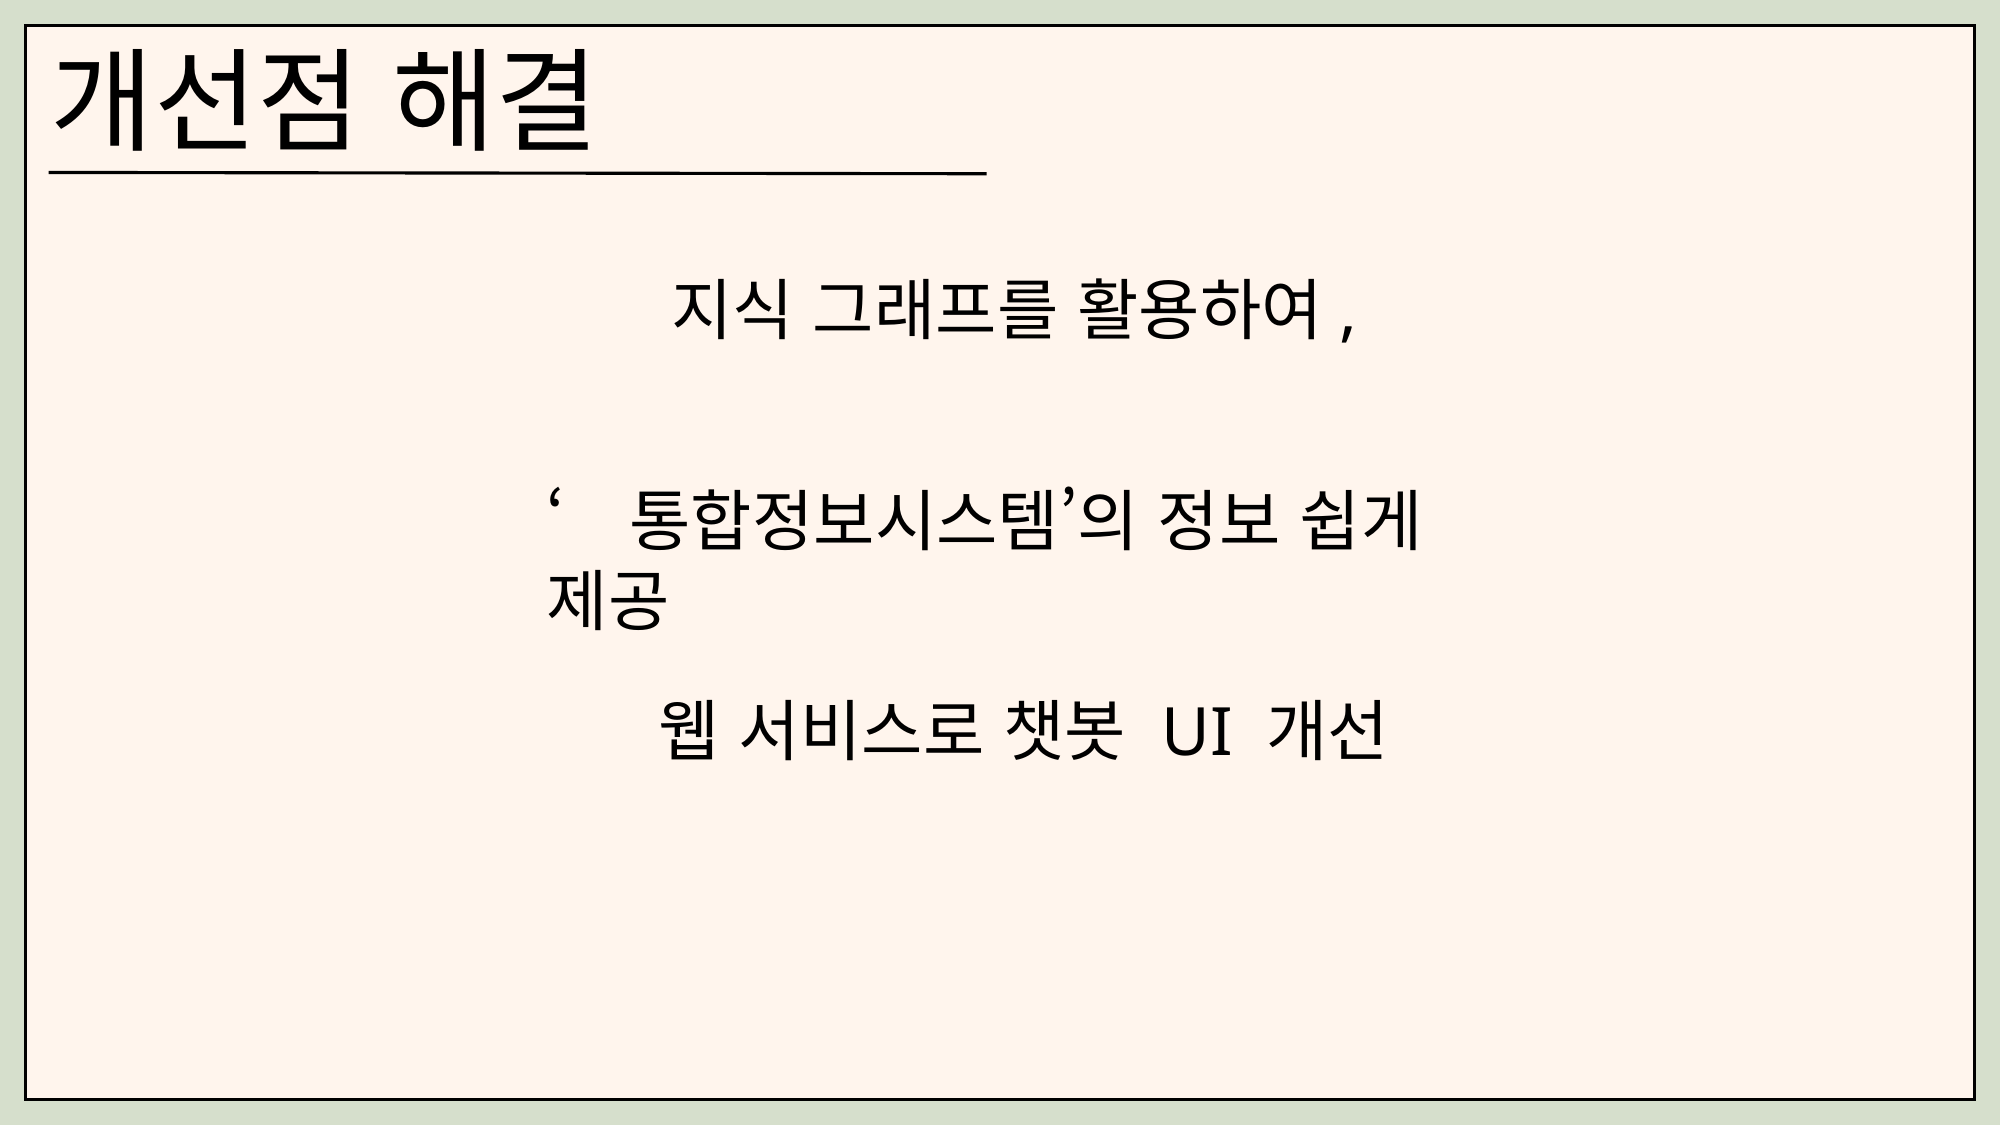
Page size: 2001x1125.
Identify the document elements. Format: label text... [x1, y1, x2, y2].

text_box [24, 25, 1975, 1100]
text_box 지식 그래프를 활용하여, [656, 260, 1344, 356]
text_box ‘통합정보시스템’의 정보 쉽게 제공 [531, 471, 1495, 646]
text_box 개선점 해결 [35, 22, 1379, 173]
text_box 웹 서비스로 챗봇 UI 개선 [644, 681, 1415, 777]
